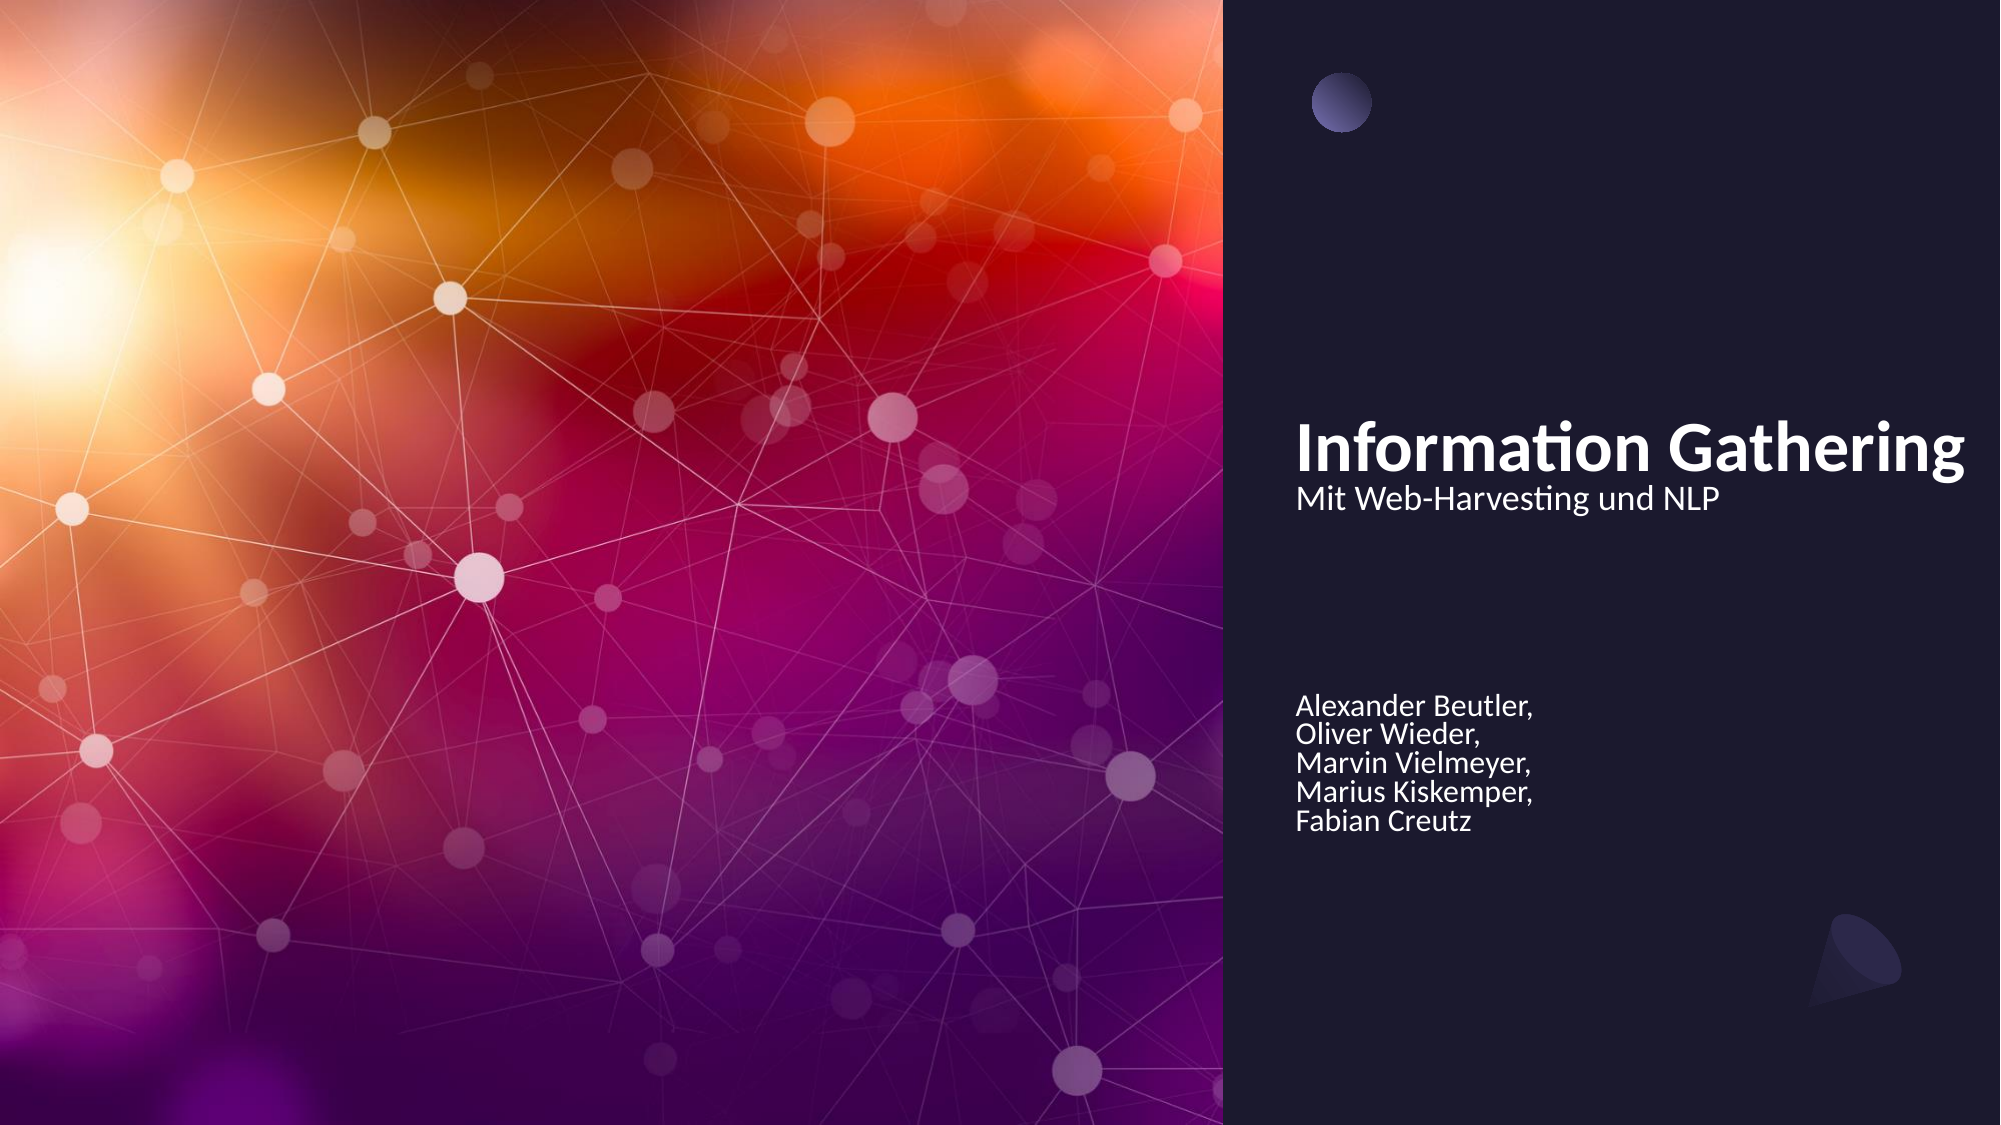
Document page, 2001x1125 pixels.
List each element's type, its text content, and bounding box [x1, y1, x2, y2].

title Information Gathering Mit Web-Harvesting und NLP Alexander Beutler, Oliver Wieder, Marvin Vielmeyer, Marius Kiskemper, Fabian Creutz [1295, 401, 1967, 936]
picture [0, 0, 1223, 1125]
